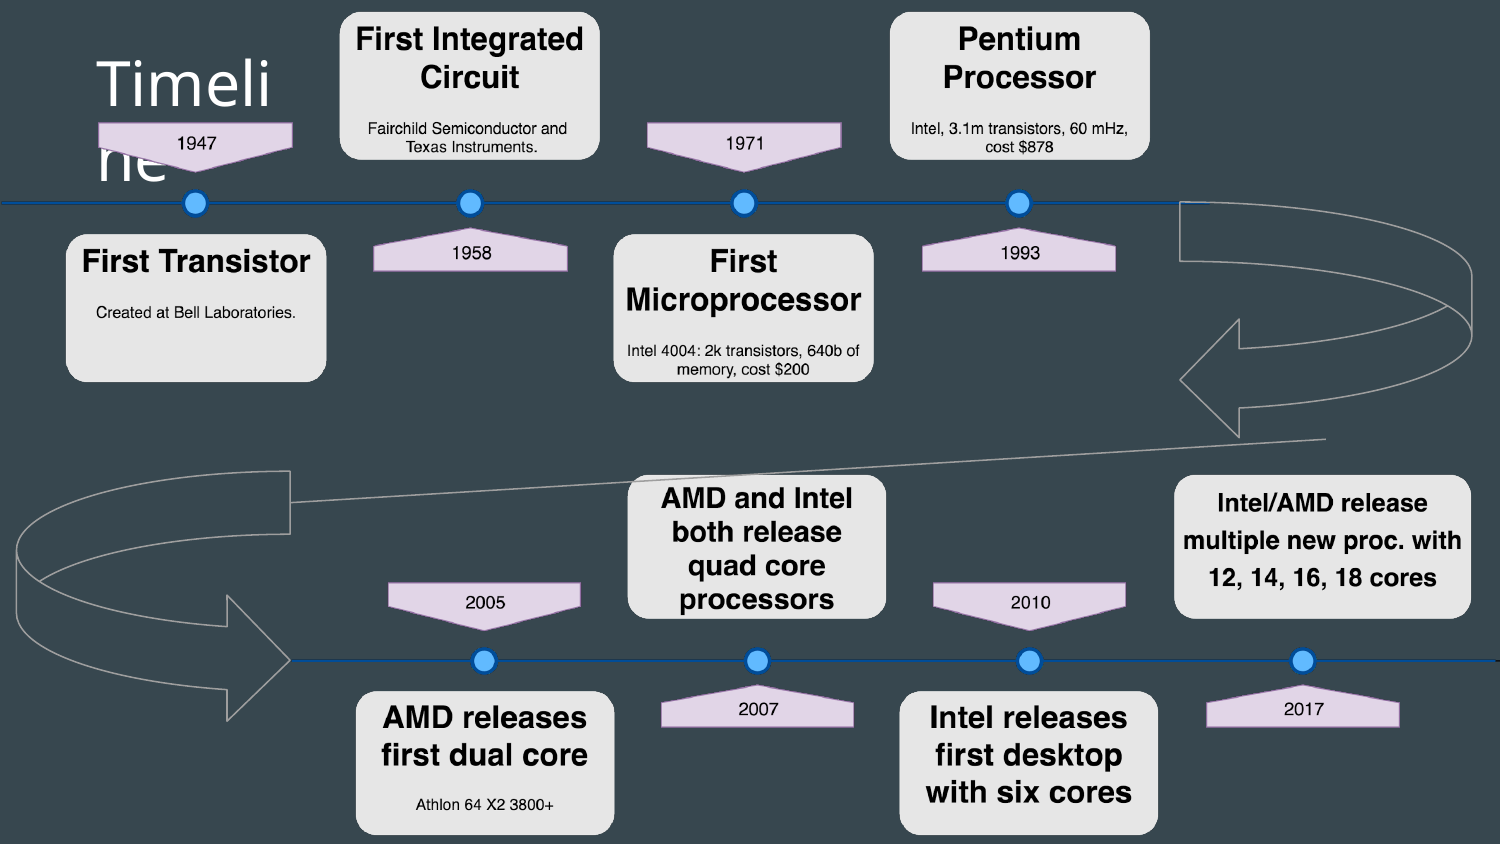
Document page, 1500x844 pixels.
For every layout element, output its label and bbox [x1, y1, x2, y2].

text_box [16, 471, 285, 722]
text_box [289, 379, 1181, 503]
text_box [1193, 202, 1472, 438]
picture [290, 461, 1500, 838]
picture [0, 0, 1210, 385]
